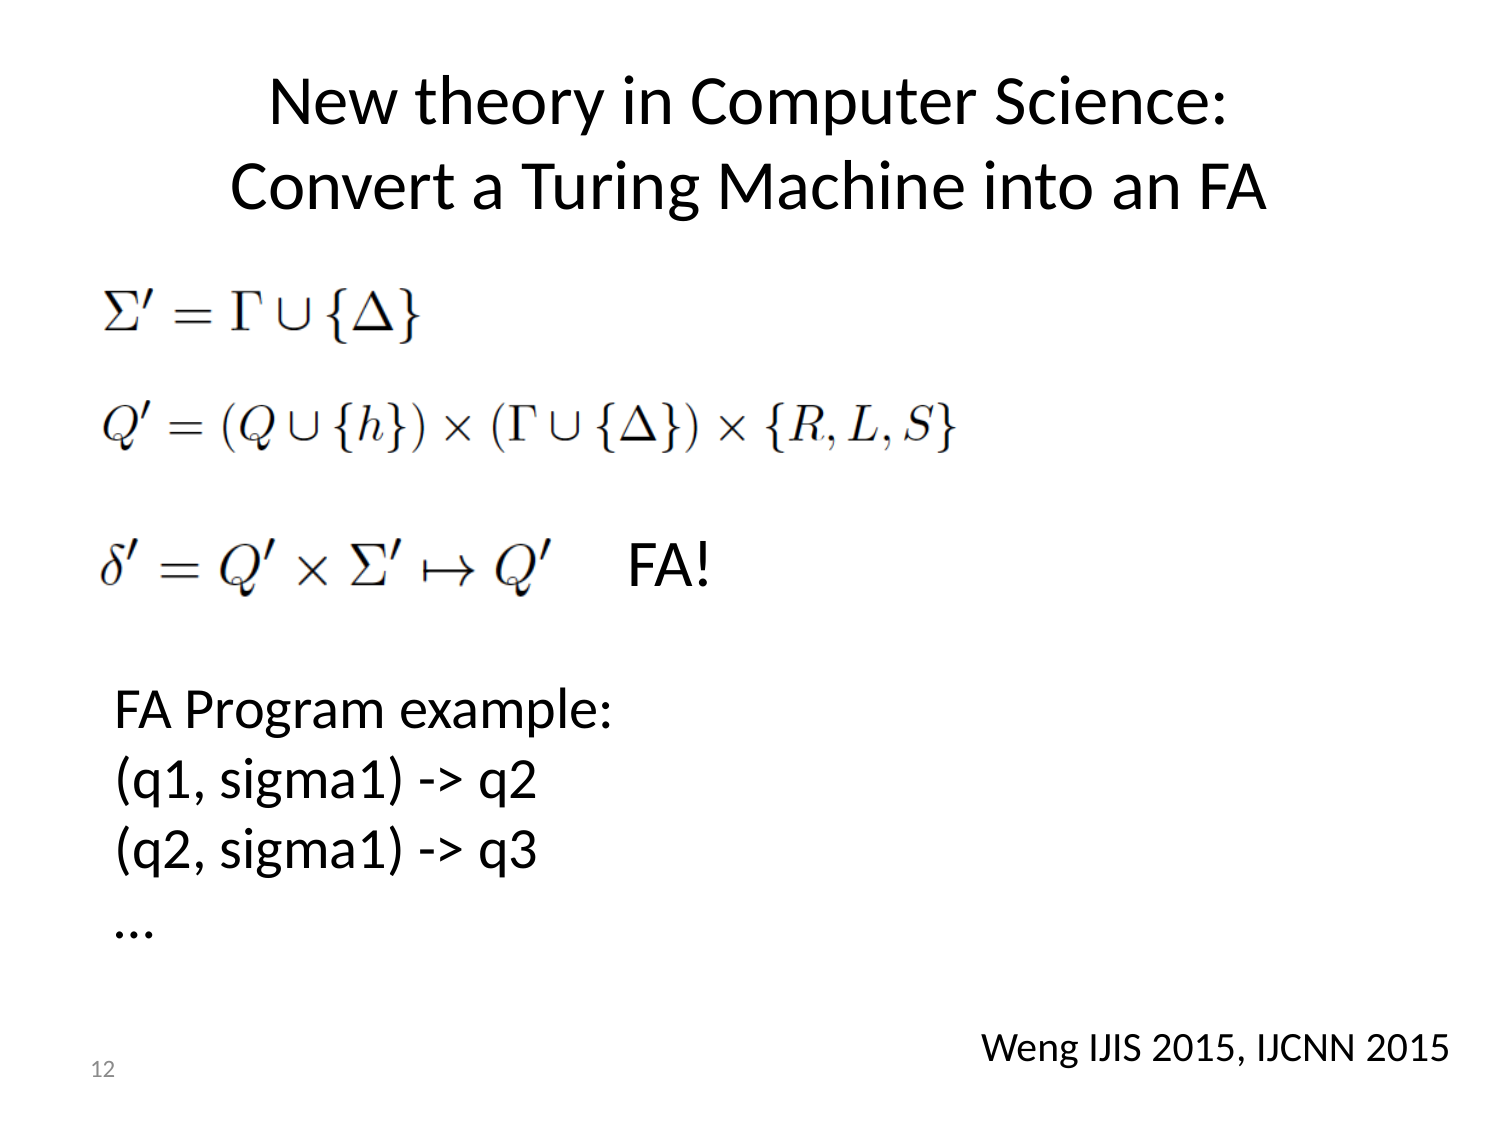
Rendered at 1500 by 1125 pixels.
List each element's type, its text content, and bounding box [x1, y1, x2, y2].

picture [99, 399, 961, 460]
text_box FA! [612, 512, 800, 608]
title New theory in Computer Science: Convert a Turing Machine into an FA [75, 45, 1425, 233]
picture [99, 287, 423, 349]
slide_number 12 [75, 1037, 425, 1098]
text_box FA Program example: (q1, sigma1) -> q2 (q2, sigma1) -> q3 … [99, 662, 850, 1028]
picture [99, 537, 555, 601]
text_box Weng IJIS 2015, IJCNN 2015 [966, 1012, 1466, 1078]
